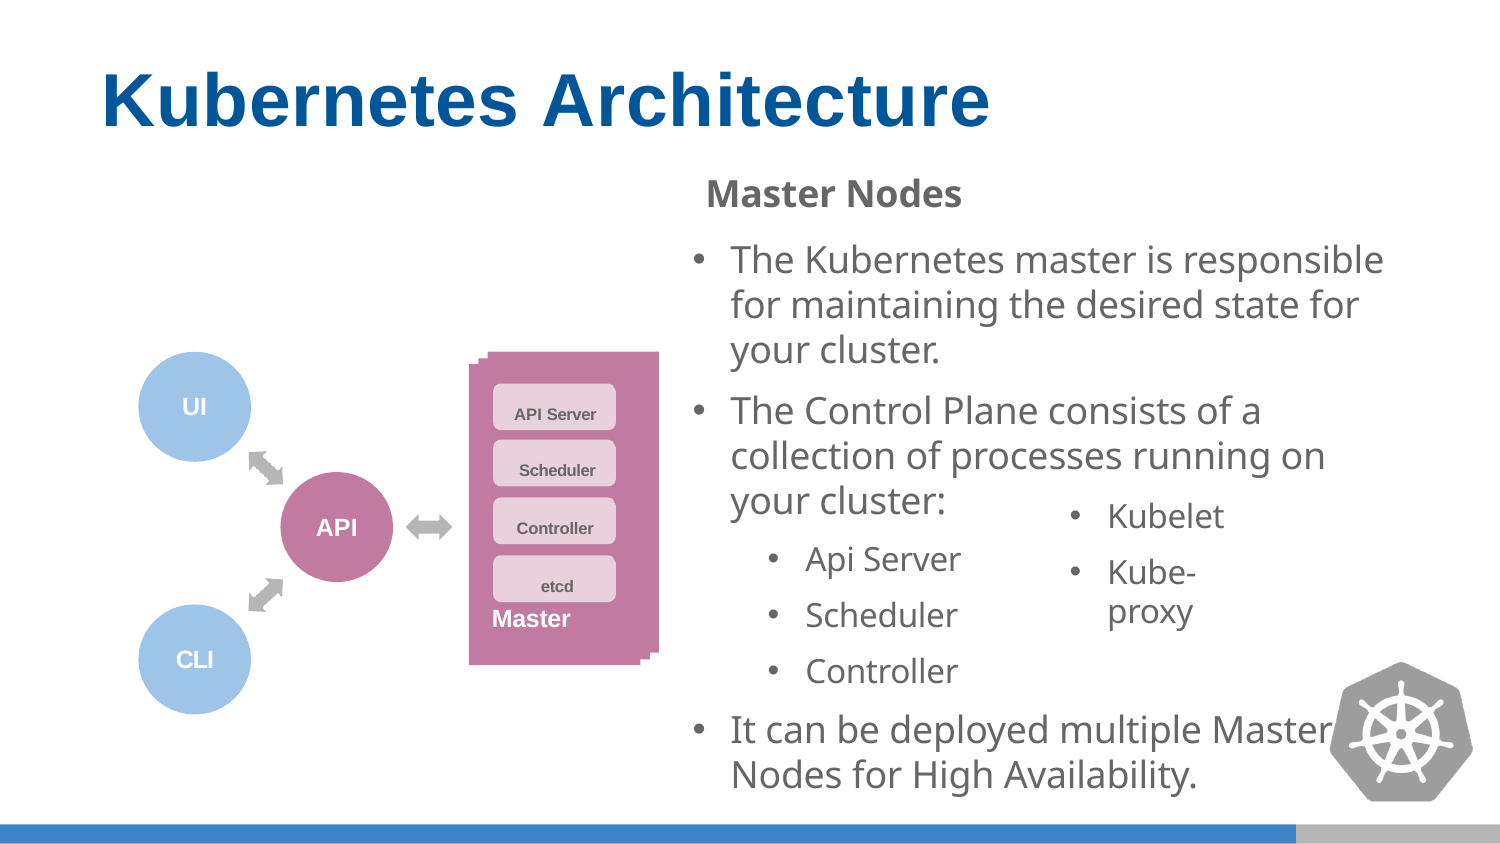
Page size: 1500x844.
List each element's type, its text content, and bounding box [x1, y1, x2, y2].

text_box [0, 824, 1500, 844]
title Kubernetes Architecture [99, 48, 993, 192]
text_box UI [179, 388, 210, 421]
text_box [248, 451, 284, 612]
text_box [288, 471, 394, 583]
text_box CLI [173, 641, 216, 674]
text_box Kubelet Kube-proxy [992, 492, 1273, 631]
text_box [1325, 655, 1477, 808]
text_box [405, 514, 453, 541]
text_box [478, 358, 650, 660]
text_box The Kubernetes master is responsible for maintaining the desired state for your cluster. The Control Plane consists of a collection of processes running on your cluster: Api Server Scheduler Controller It can be deployed multiple Master Nodes for High Availability. [690, 233, 1388, 796]
text_box [138, 604, 252, 715]
text_box API Server Scheduler Controller etcd Master [468, 364, 641, 633]
text_box [487, 351, 659, 653]
text_box Master Nodes [703, 168, 1139, 216]
text_box [468, 633, 641, 666]
text_box API [313, 509, 360, 542]
text_box [138, 351, 252, 462]
